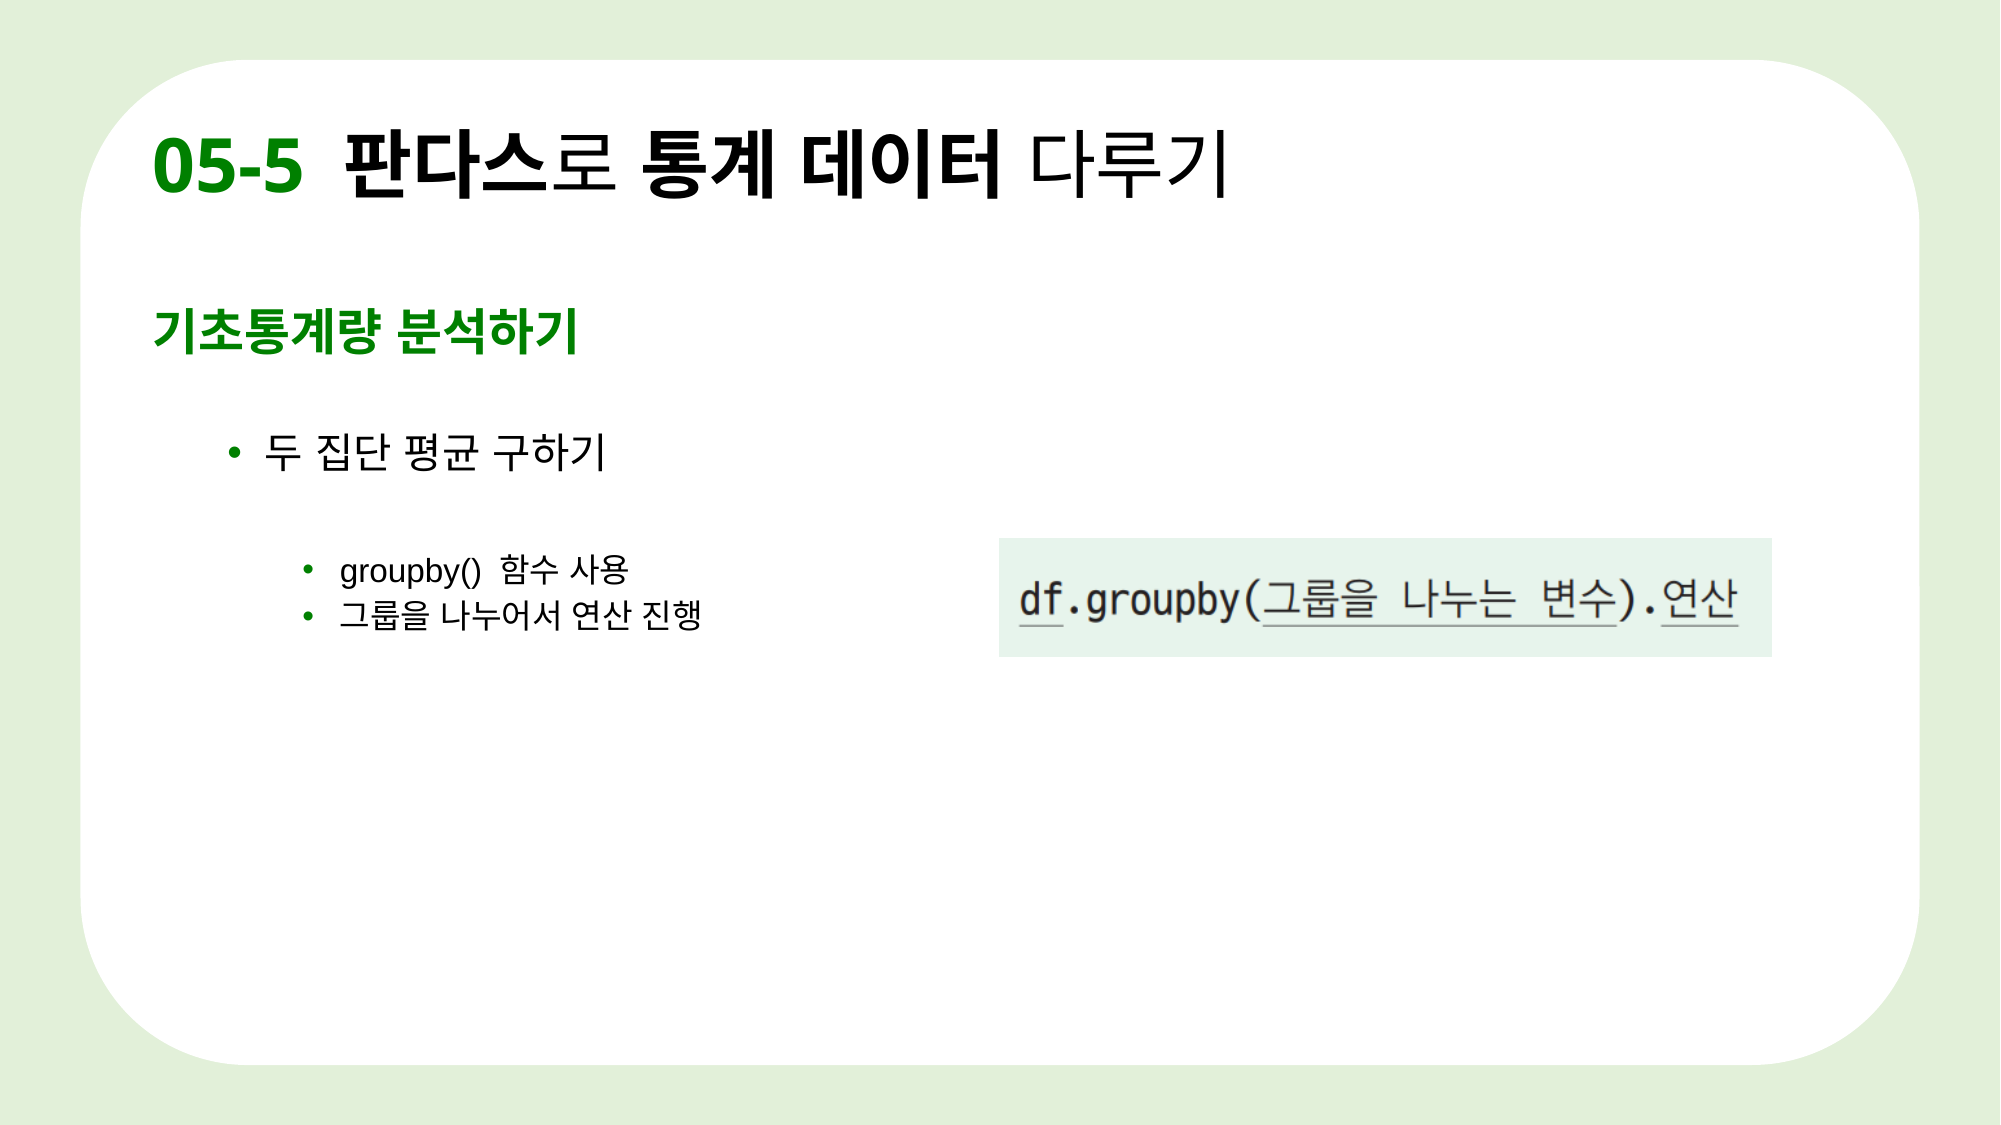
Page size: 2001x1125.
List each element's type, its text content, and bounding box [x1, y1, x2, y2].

picture [999, 538, 1772, 657]
title 05-5 판다스로 통계 데이터 다루기 [137, 59, 1863, 278]
list 기초통계량 분석하기 두 집단 평균 구하기 groupby() 함수 사용 그룹을 나누어서 연산 진행 [137, 299, 1863, 1014]
